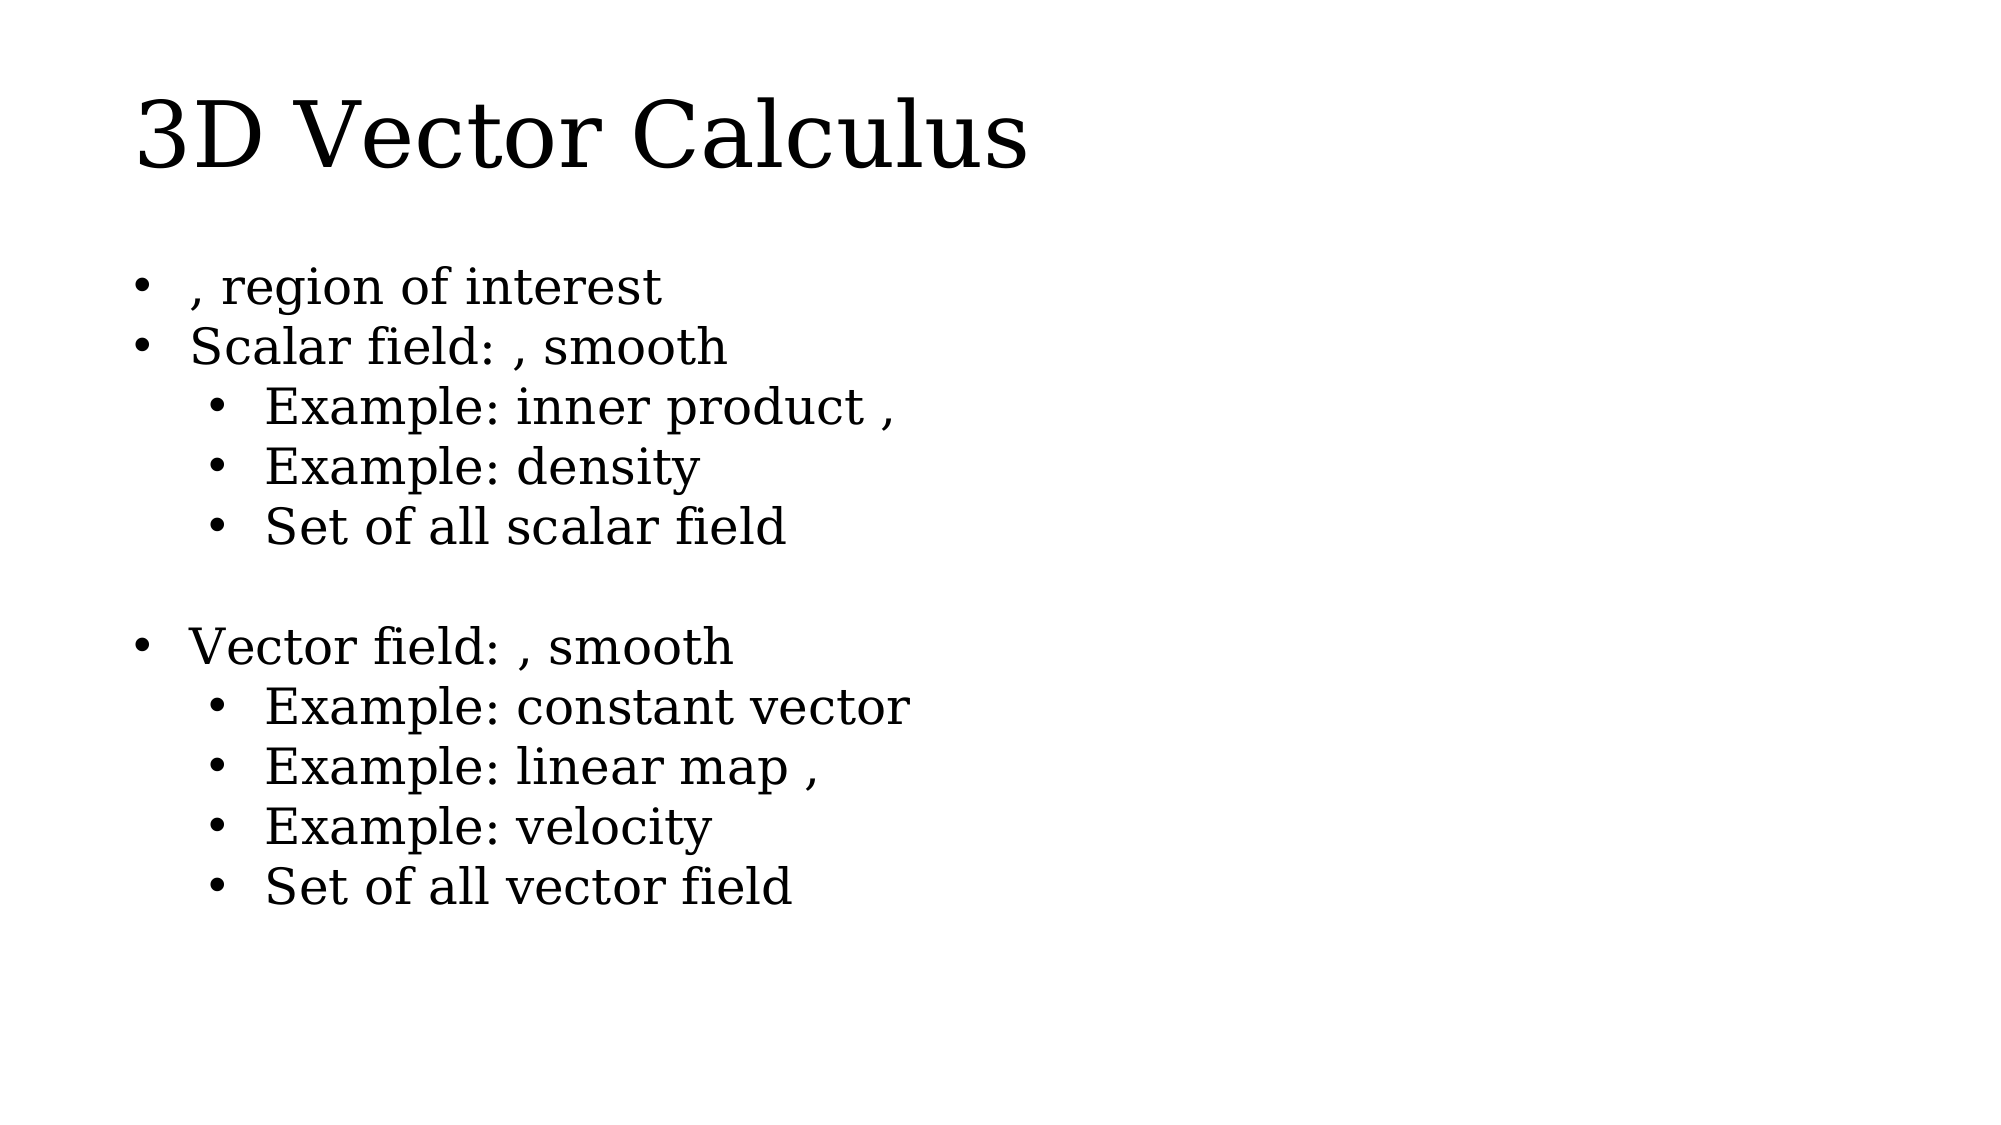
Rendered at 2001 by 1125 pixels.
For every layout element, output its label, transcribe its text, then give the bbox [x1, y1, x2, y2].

title 3D Vector Calculus [118, 29, 1844, 247]
